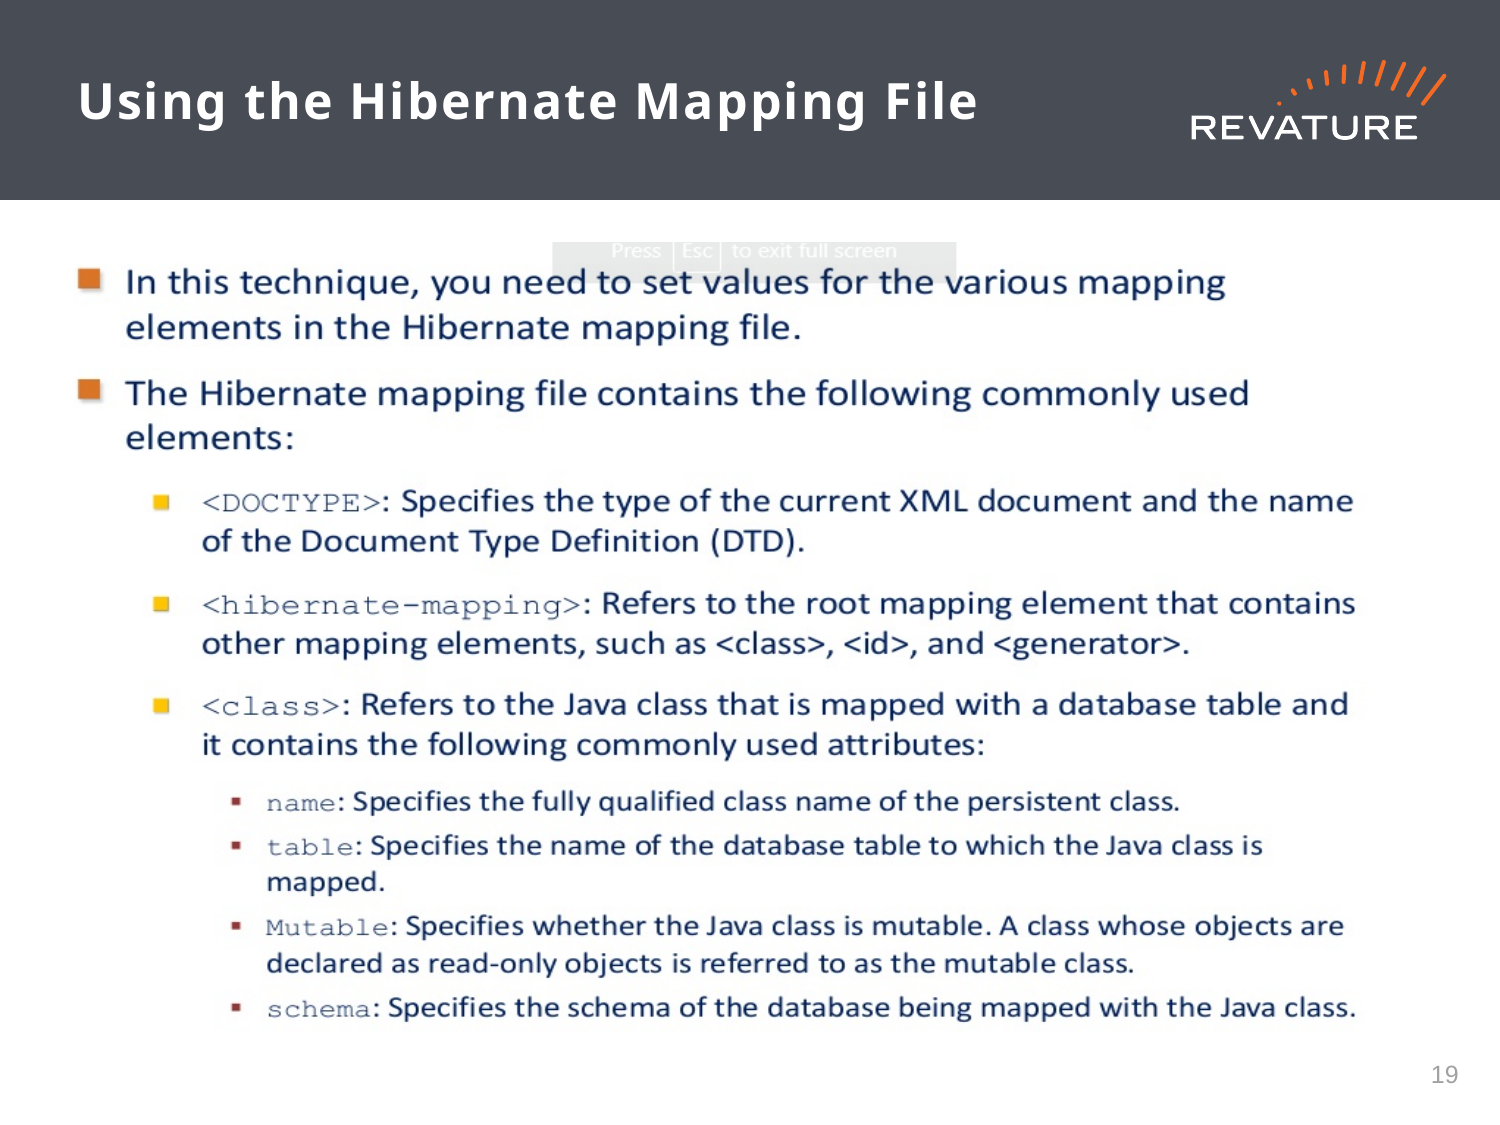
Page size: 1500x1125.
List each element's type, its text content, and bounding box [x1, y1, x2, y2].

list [62, 242, 1388, 1045]
title Using the Hibernate Mapping File [62, 0, 1084, 200]
slide_number 18 [1332, 1043, 1474, 1104]
